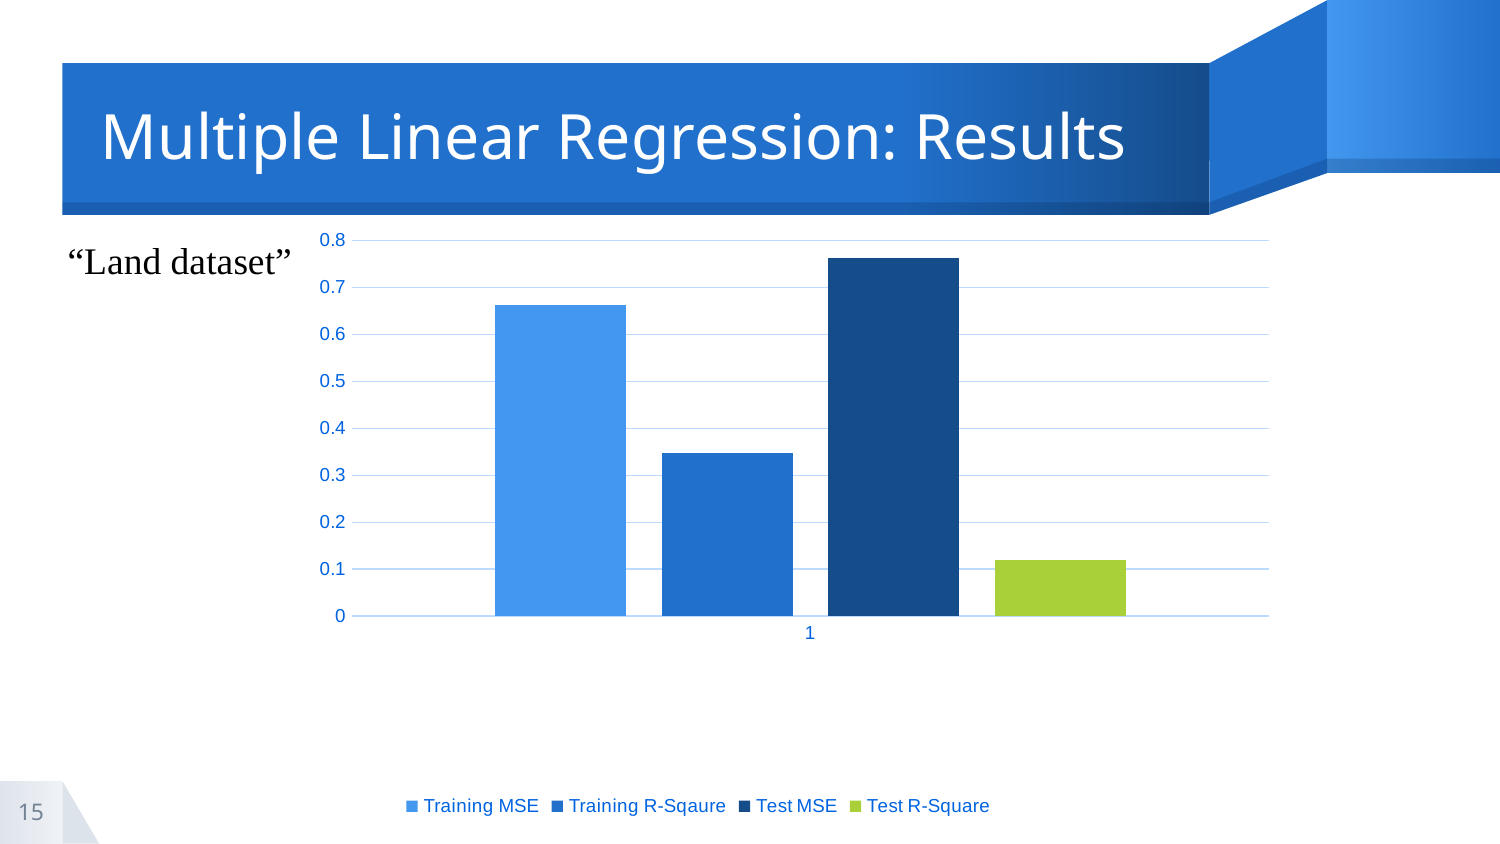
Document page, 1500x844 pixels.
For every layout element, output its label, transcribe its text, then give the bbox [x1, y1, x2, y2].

slide_number 15 [0, 781, 63, 844]
chart [100, 229, 1297, 824]
title Multiple Linear Regression: Results [100, 64, 1210, 215]
text_box “Land dataset” [52, 229, 98, 290]
